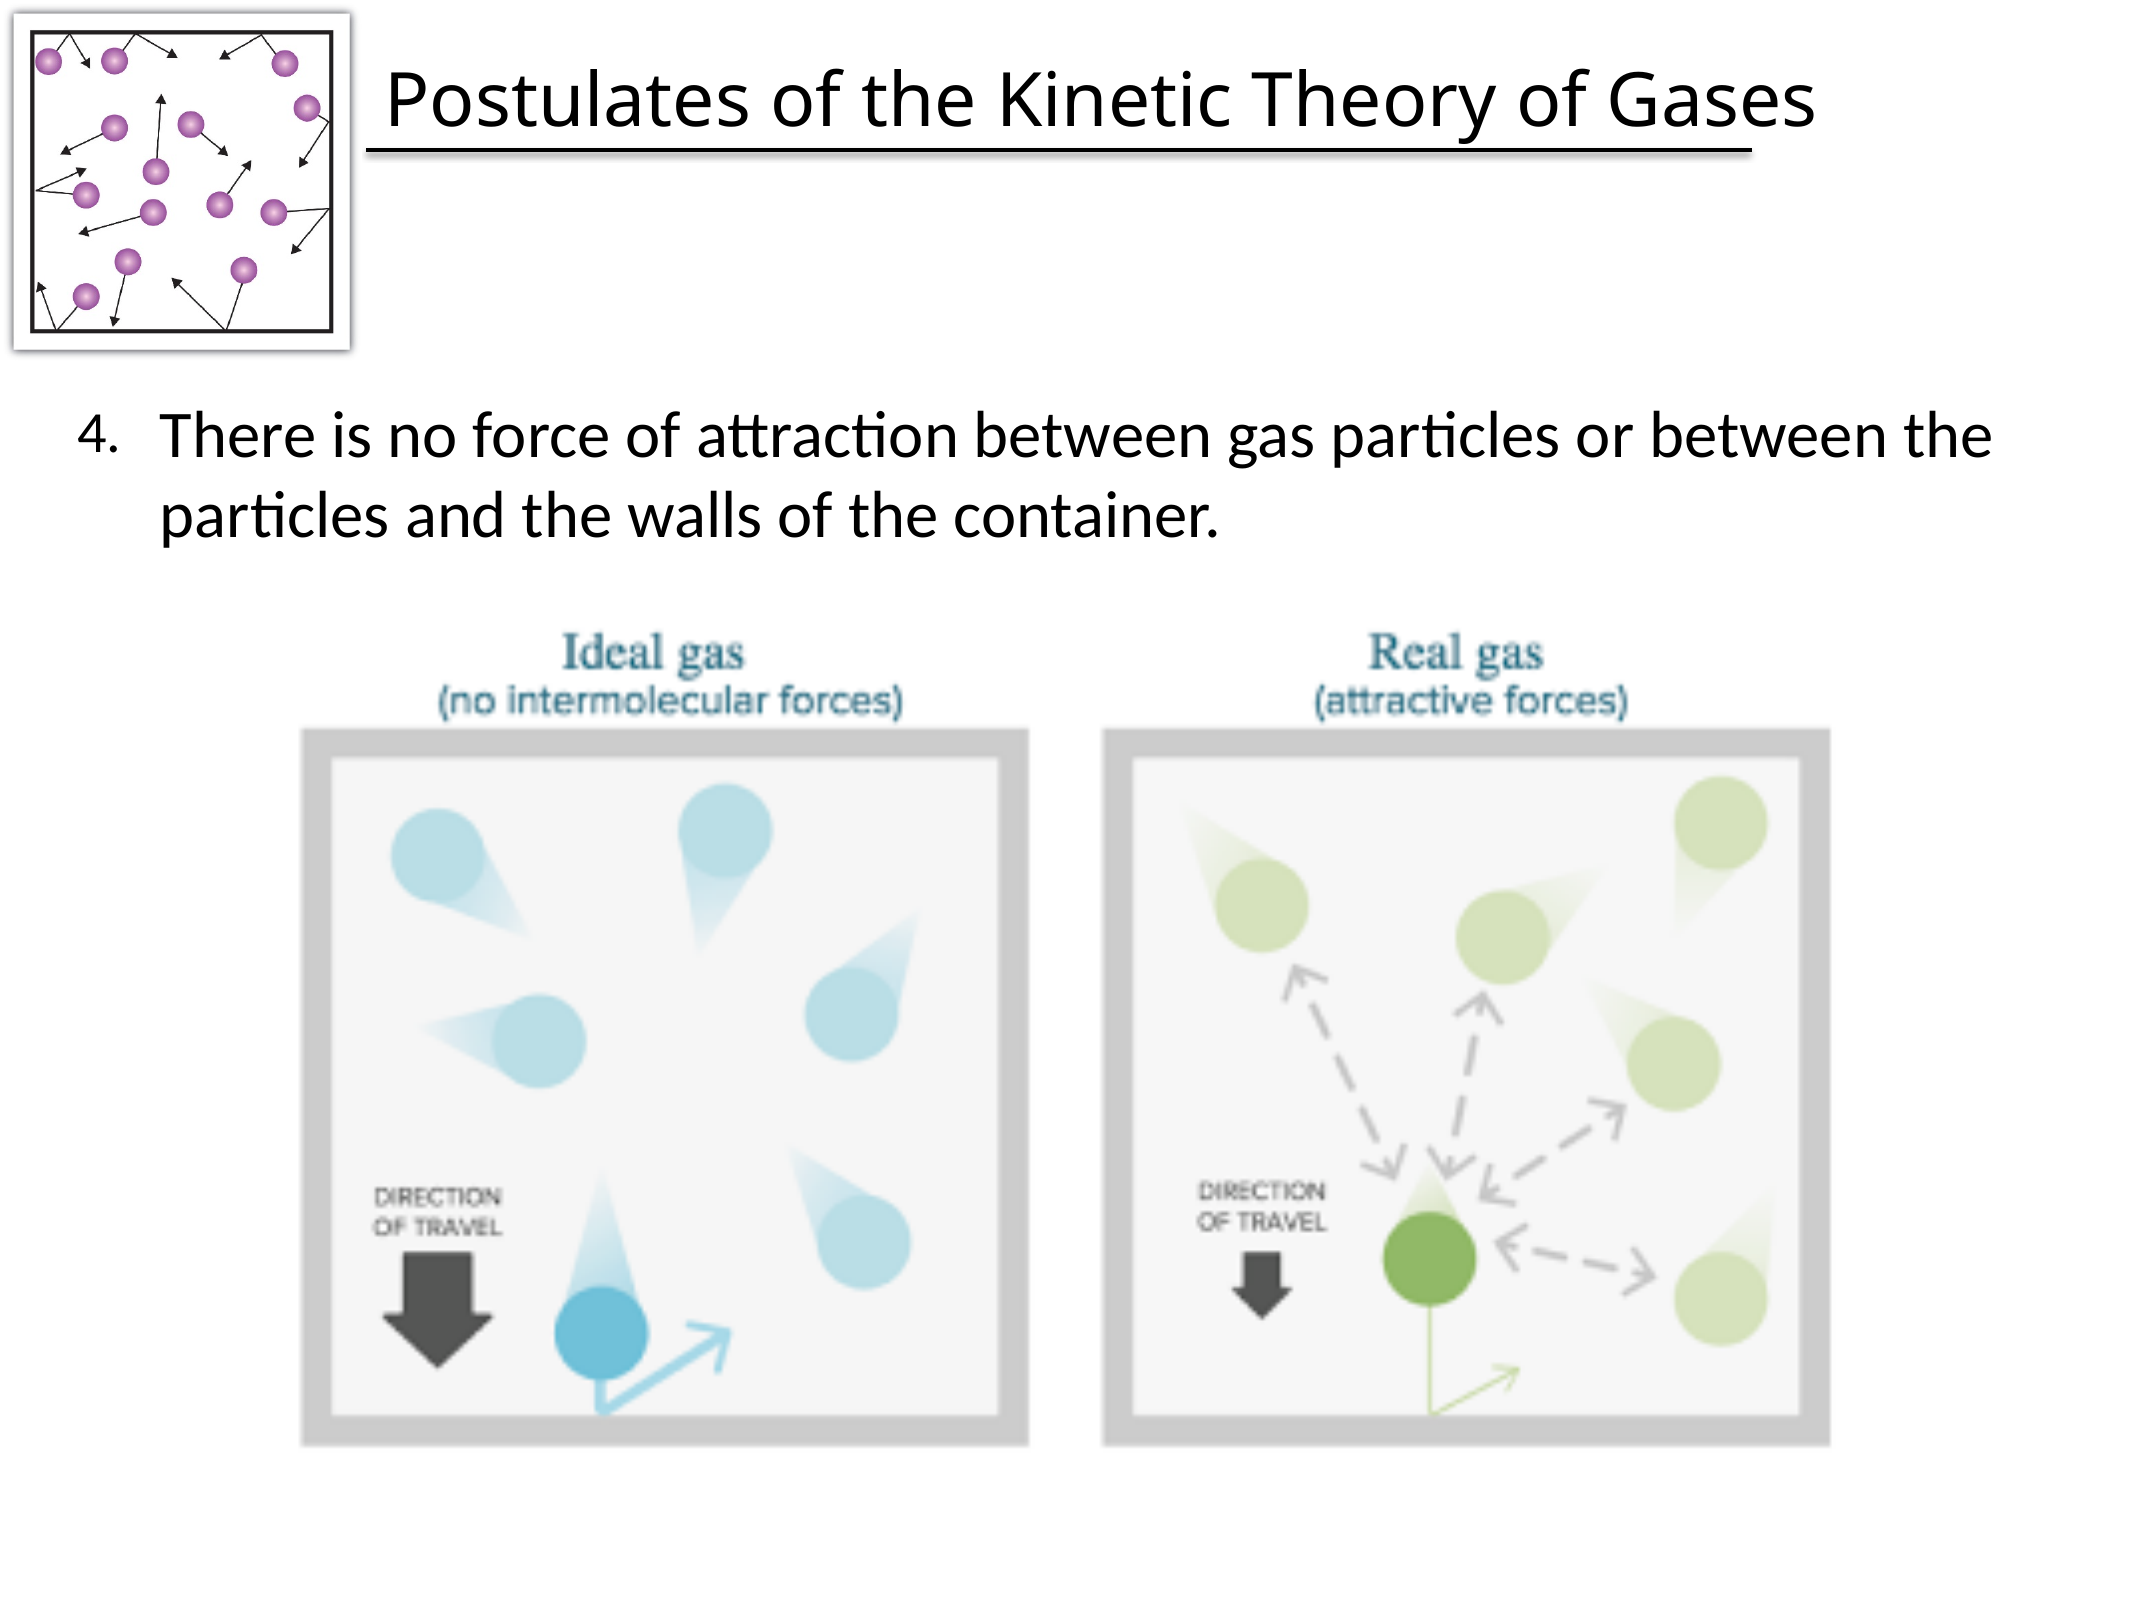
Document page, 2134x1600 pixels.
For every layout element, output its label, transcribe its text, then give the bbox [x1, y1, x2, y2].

text_box There is no force of attraction between gas particles or between the particles and the walls of the container. [145, 383, 2071, 595]
text_box 4. [62, 386, 228, 472]
picture [46, 595, 2087, 1492]
picture [1, 1, 362, 362]
text_box Postulates of the Kinetic Theory of Gases [369, 43, 1882, 149]
